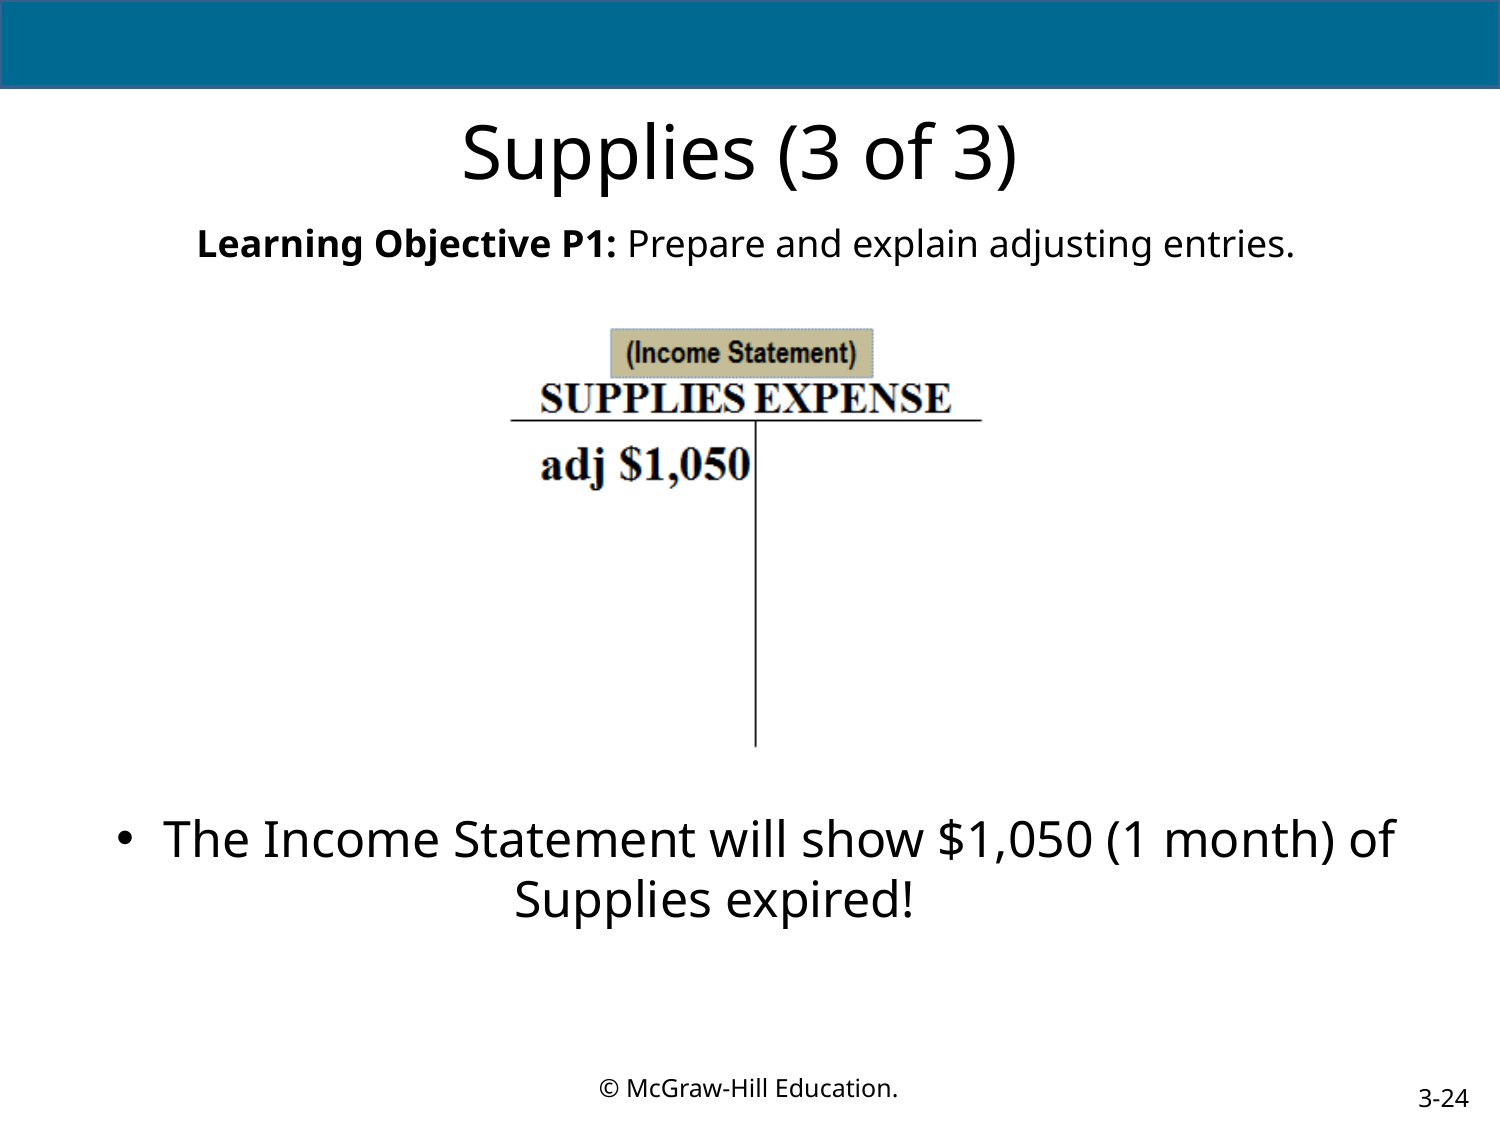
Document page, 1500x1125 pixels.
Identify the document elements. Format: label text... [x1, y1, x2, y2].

list Learning Objective P1: Prepare and explain adjusting entries. [117, 212, 1376, 276]
list The Income Statement will show $1,050 (1 month) of Supplies expired! [87, 799, 1426, 1051]
picture [509, 308, 991, 763]
title Supplies (3 of 3) [0, 87, 1500, 213]
